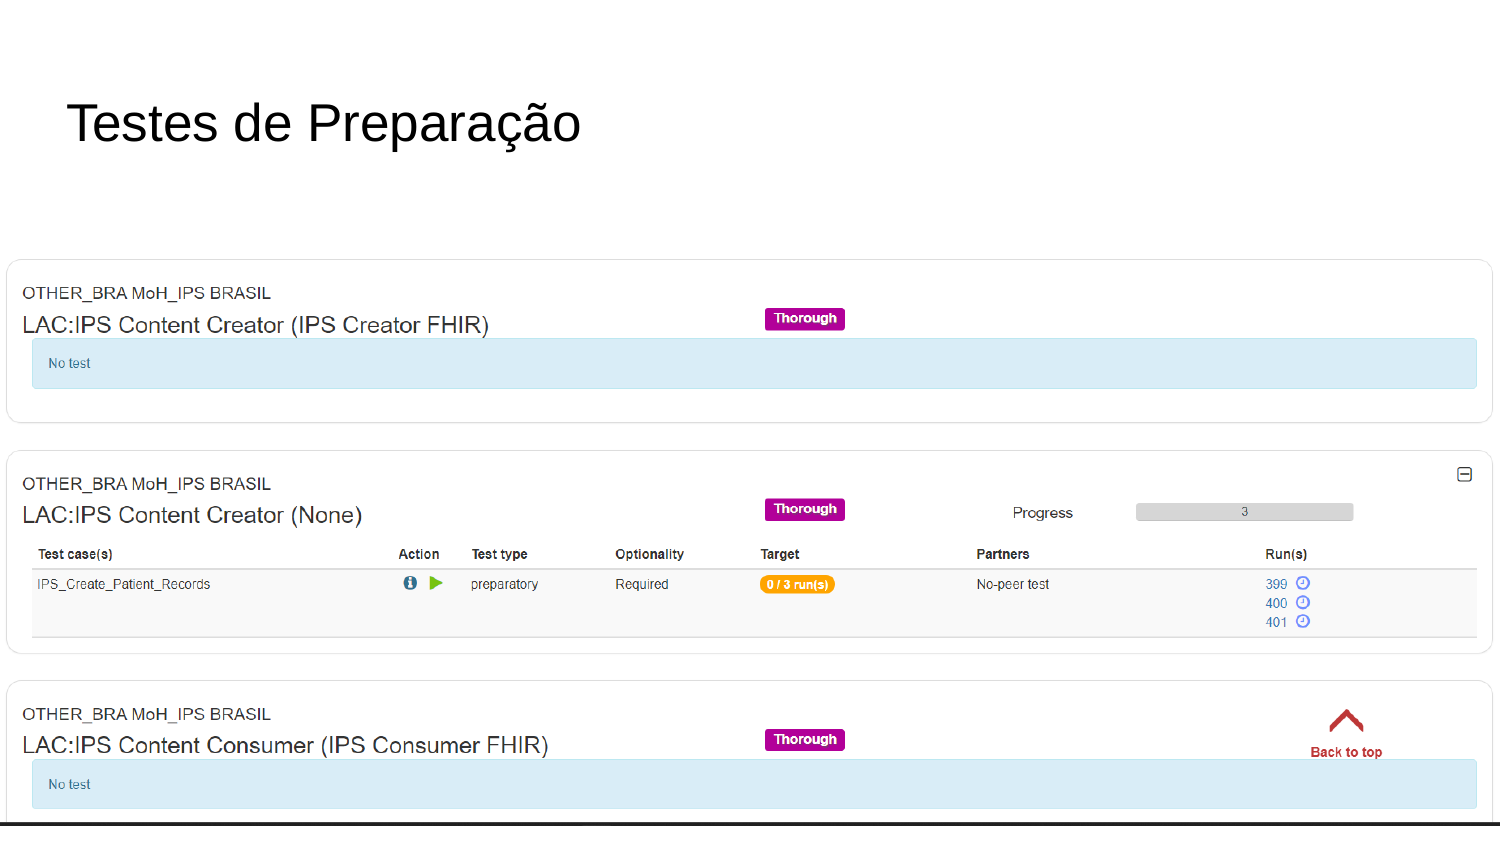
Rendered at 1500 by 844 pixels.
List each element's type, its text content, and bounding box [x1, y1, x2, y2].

title Testes de Preparação [51, 72, 1449, 167]
picture [0, 248, 1500, 827]
